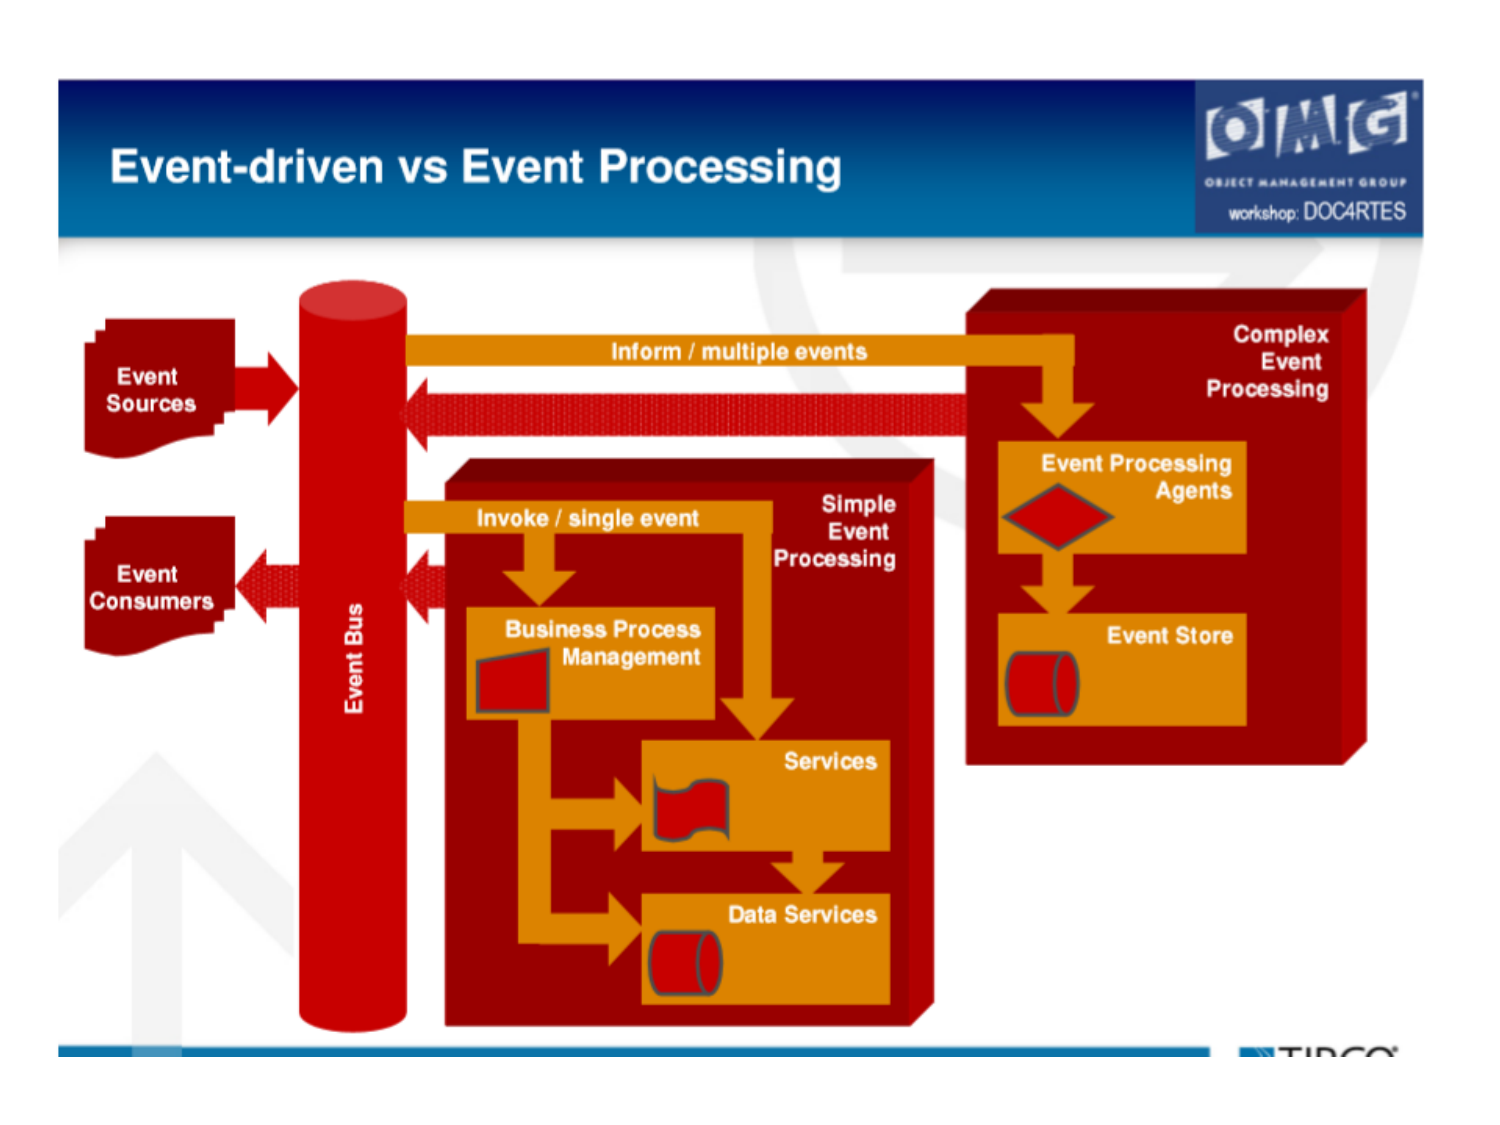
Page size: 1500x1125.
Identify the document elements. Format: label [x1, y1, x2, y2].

picture [43, 68, 1457, 1057]
